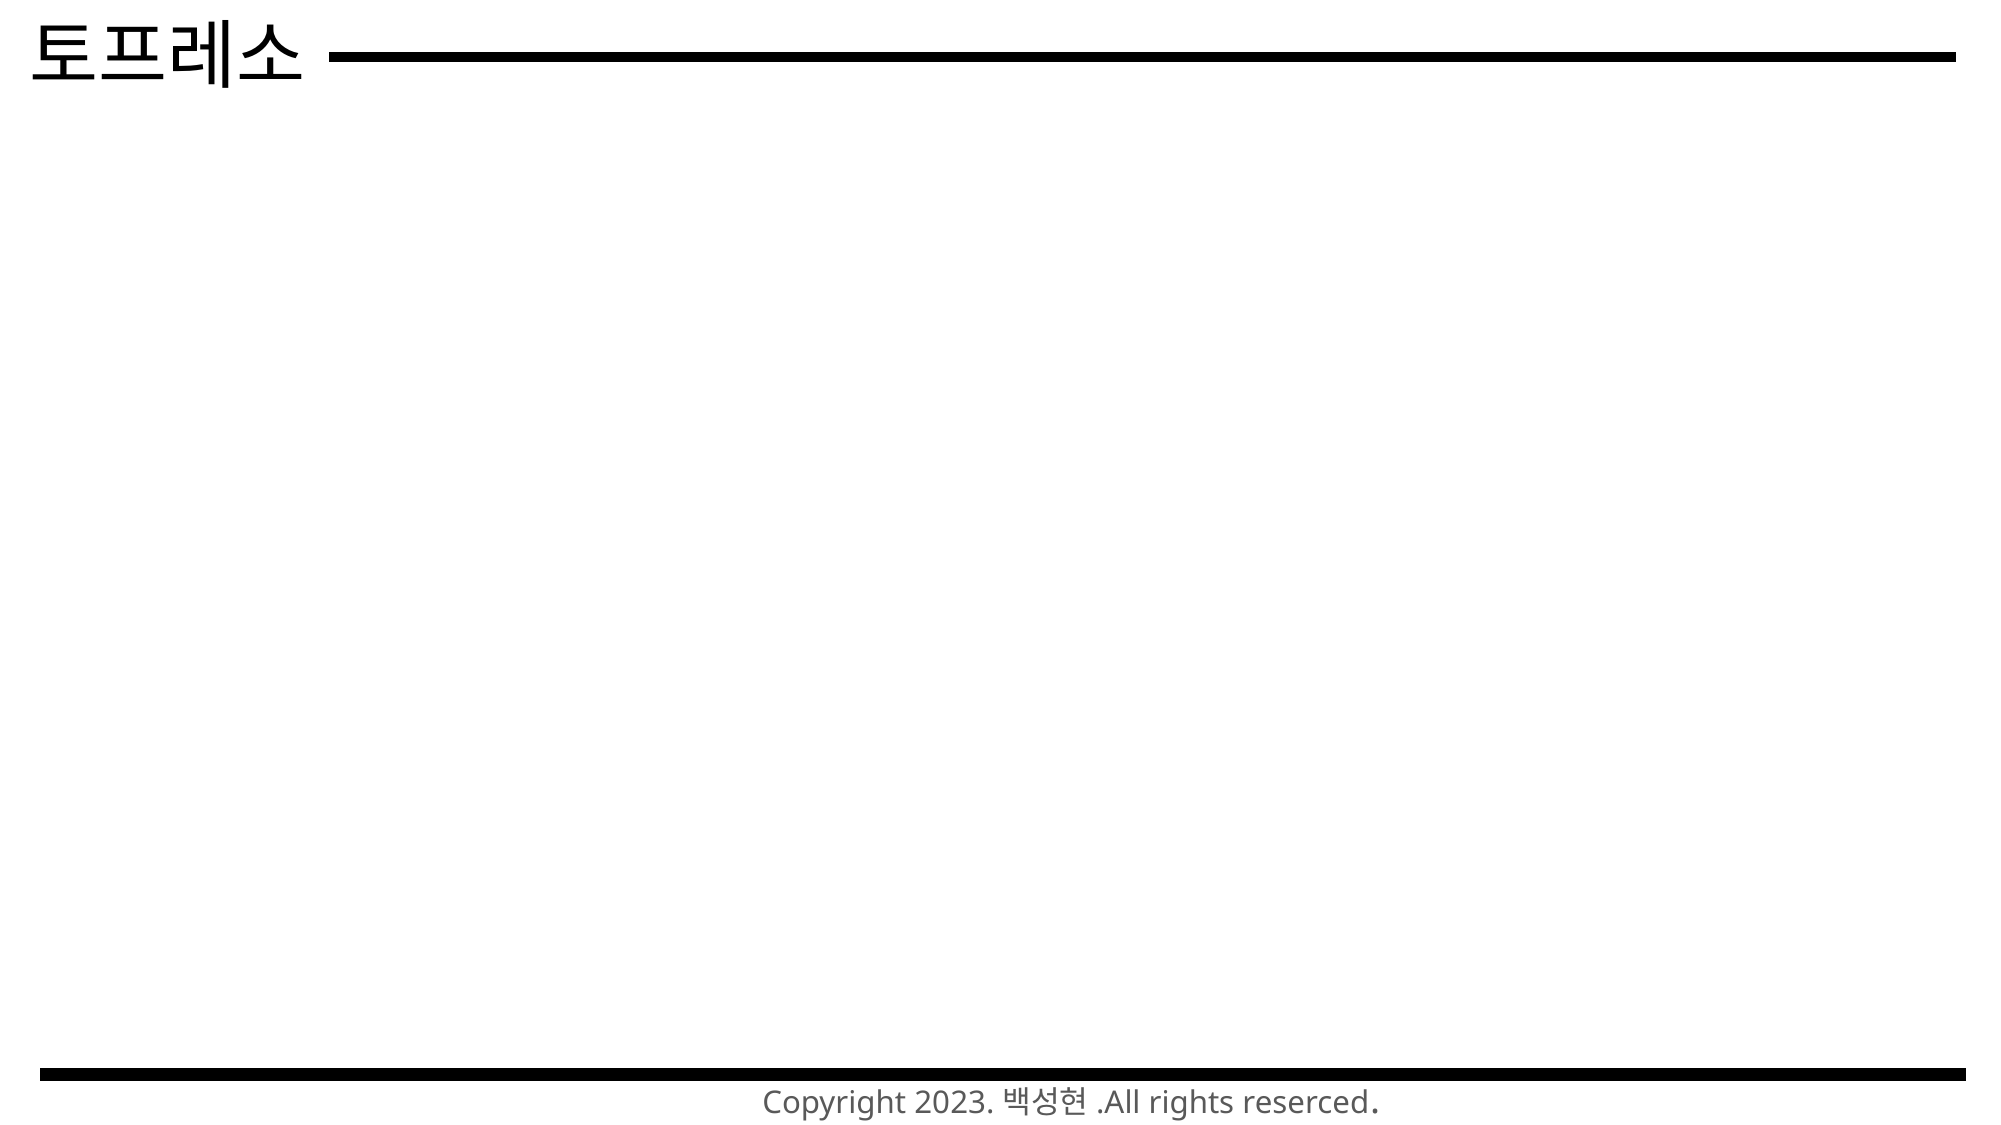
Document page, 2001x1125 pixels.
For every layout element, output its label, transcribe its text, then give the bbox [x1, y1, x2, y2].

text_box [40, 1068, 1966, 1081]
text_box Copyright 2023.백성현.All rights reserced. [700, 1081, 1442, 1125]
text_box [329, 52, 1956, 62]
text_box 토프레소 [14, 0, 320, 105]
